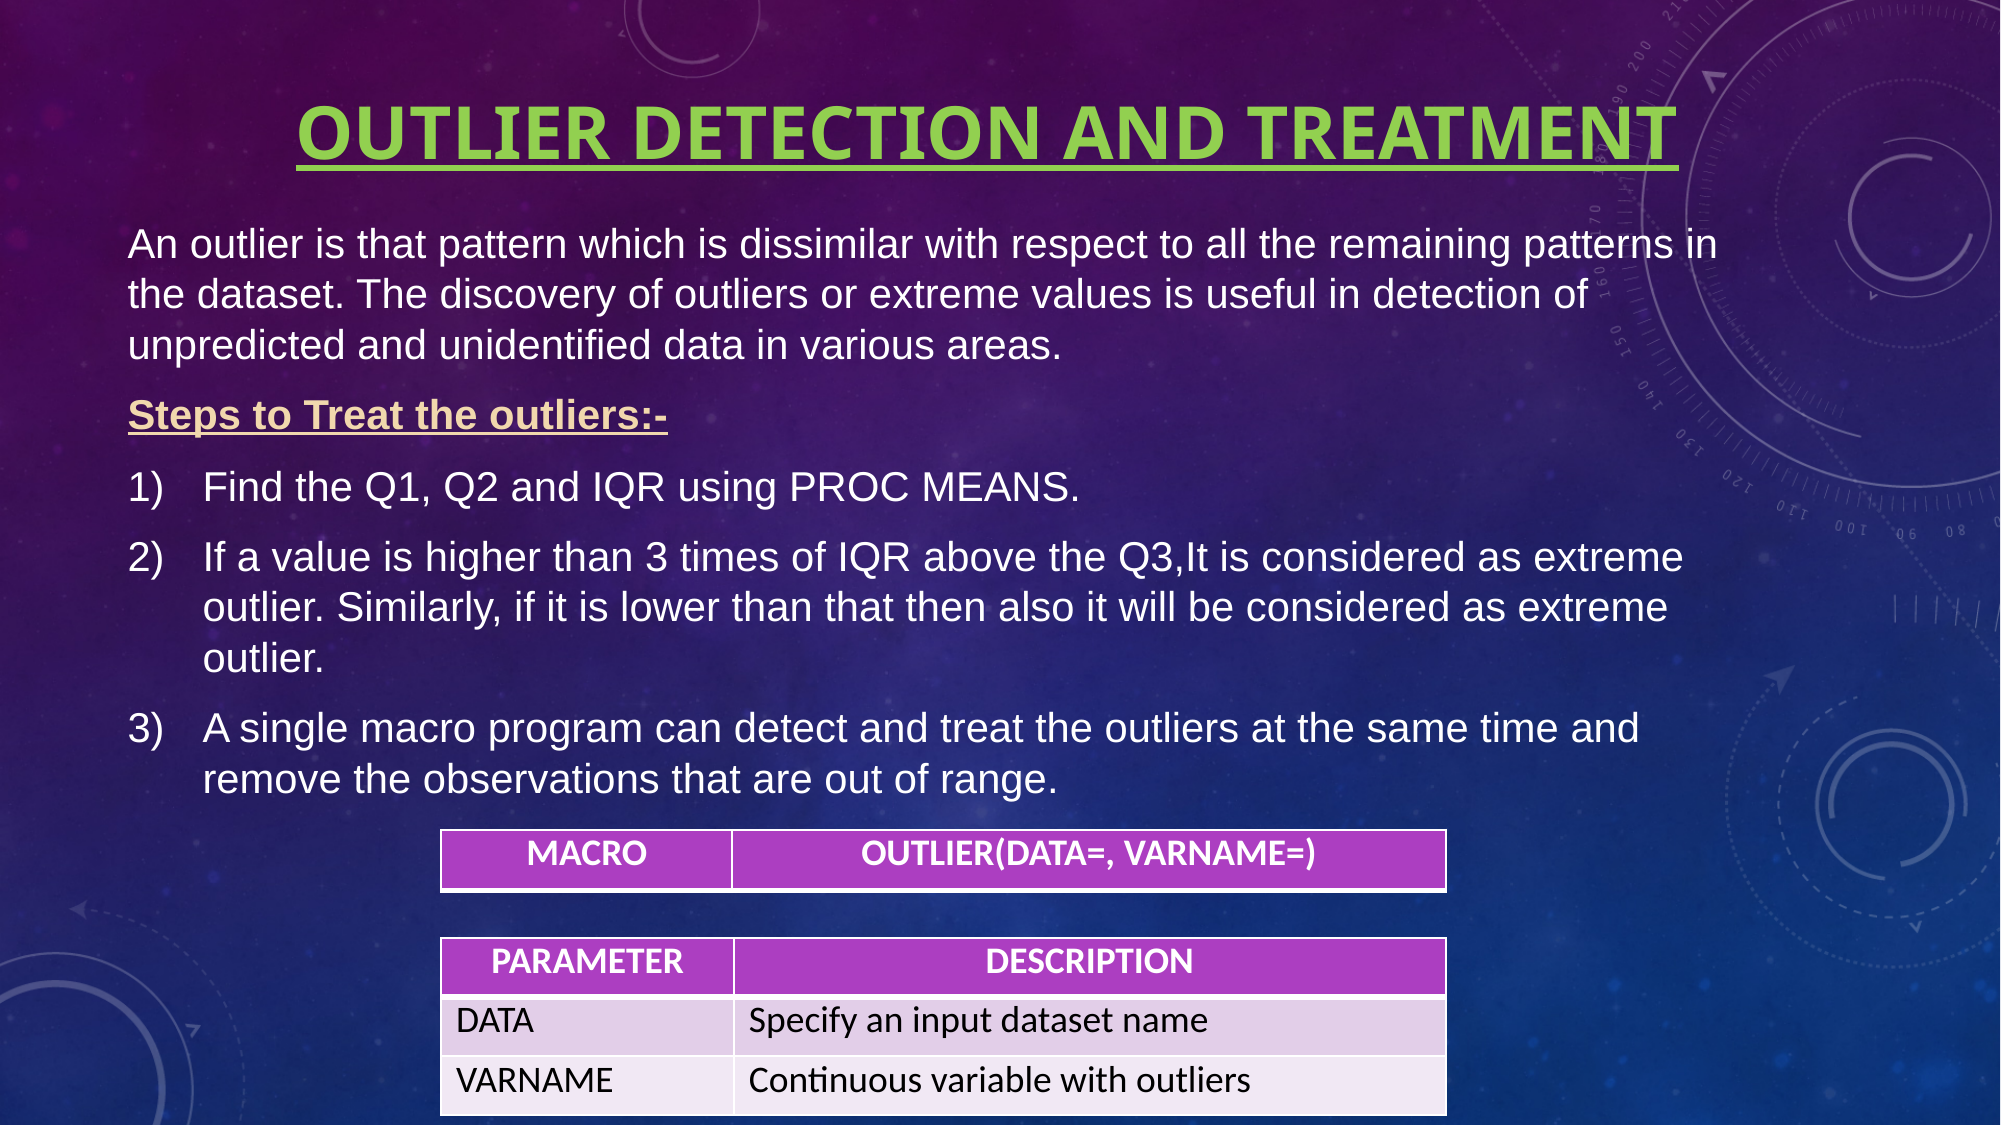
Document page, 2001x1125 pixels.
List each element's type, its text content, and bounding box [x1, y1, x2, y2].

table_header OUTLIER(DATA=, VARNAME=) [733, 831, 1445, 888]
table_header DESCRIPTION [735, 939, 1445, 994]
table_header MACRO [442, 831, 731, 888]
table_header PARAMETER [442, 939, 733, 994]
title OUTLIER DETECTION AND TREATMENT [156, 78, 1819, 183]
picture [0, 0, 2001, 1125]
table_cell Specify an input dataset name [735, 1000, 1445, 1055]
list An outlier is that pattern which is dissimilar with respect to all the remaining patterns in the dataset. The discovery of outliers or extreme values is useful in detection of unpredicted and unidentified data in various areas. Steps to Treat the outliers:- Find the Q1, Q2 and IQR using PROC MEANS. If a value is higher than 3 times of IQR above the Q3,It is considered as extreme outlier. Similarly, if it is lower than that then also it will be considered as extreme outlier. A single macro program can detect and treat the outliers at the same time and remove the observations that are out of range. [112, 209, 1775, 1029]
table_cell Continuous variable with outliers [735, 1057, 1445, 1114]
table_cell DATA [442, 1000, 733, 1055]
table_cell VARNAME [442, 1057, 733, 1114]
